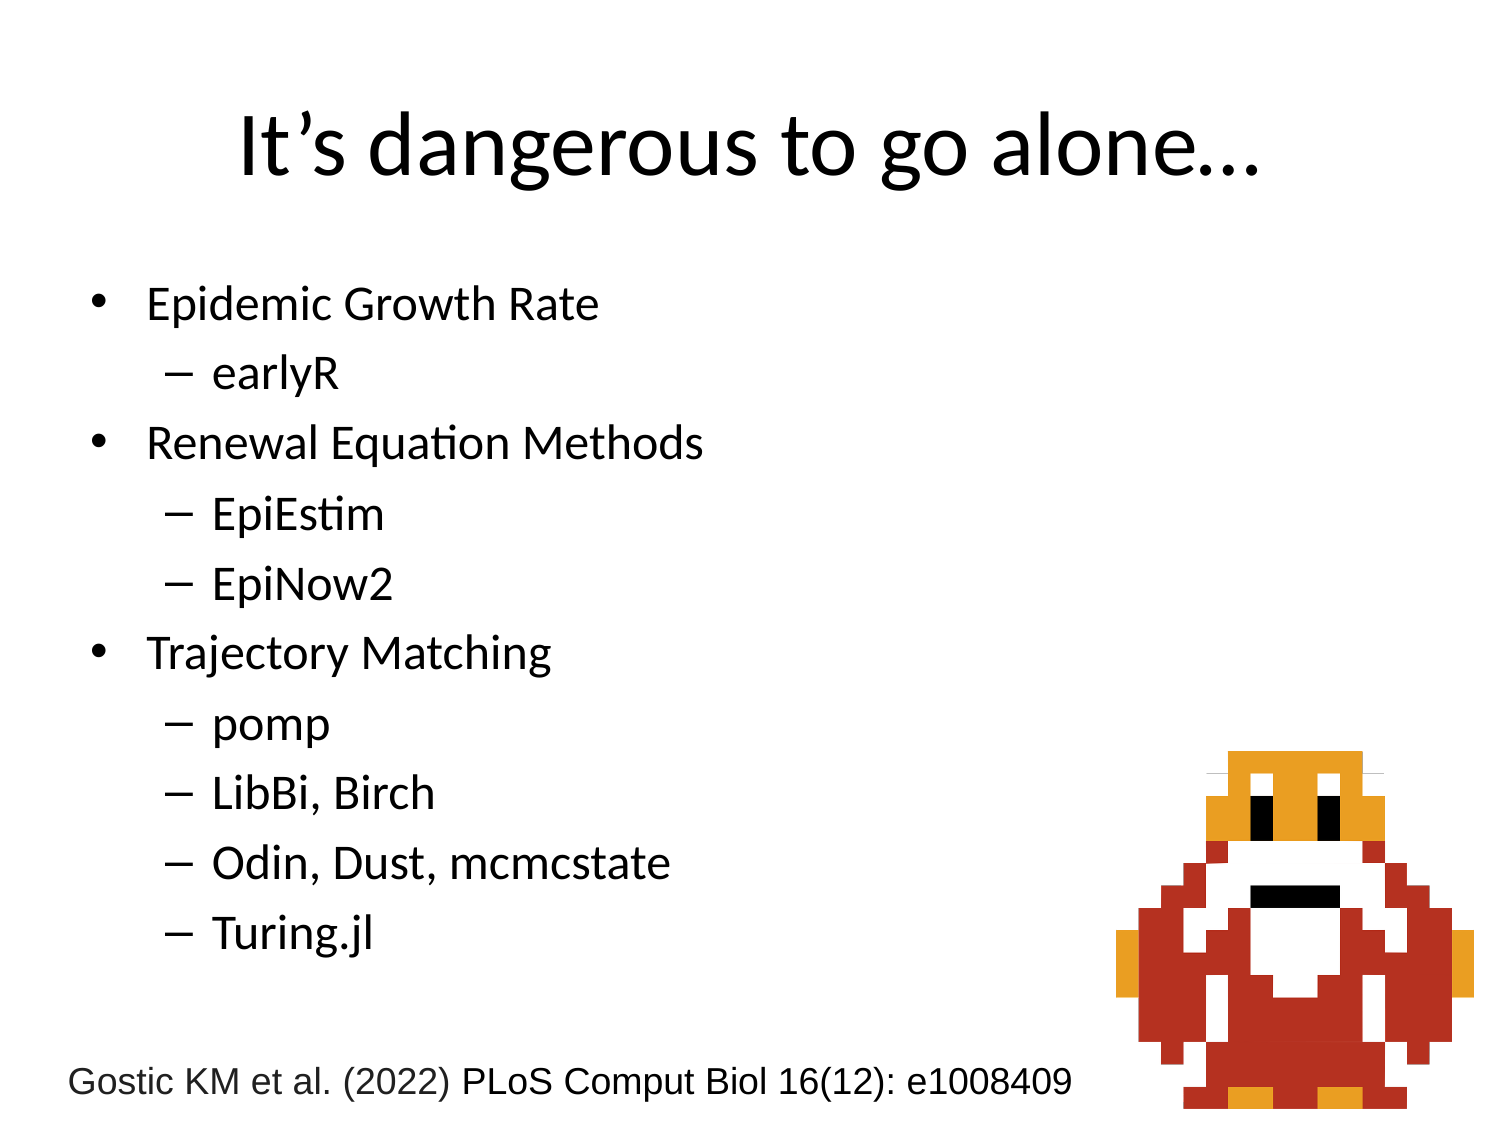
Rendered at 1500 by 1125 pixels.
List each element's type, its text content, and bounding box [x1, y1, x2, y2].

picture [1115, 751, 1474, 1109]
title It’s dangerous to go alone… [75, 45, 1425, 233]
list Epidemic Growth Rate earlyR Renewal Equation Methods EpiEstim EpiNow2 Trajectory Matching pomp LibBi, Birch Odin, Dust, mcmcstate Turing.jl [75, 262, 1425, 1005]
text_box Gostic KM et al. (2022) PLoS Comput Biol 16(12): e1008409 [53, 1049, 1110, 1110]
